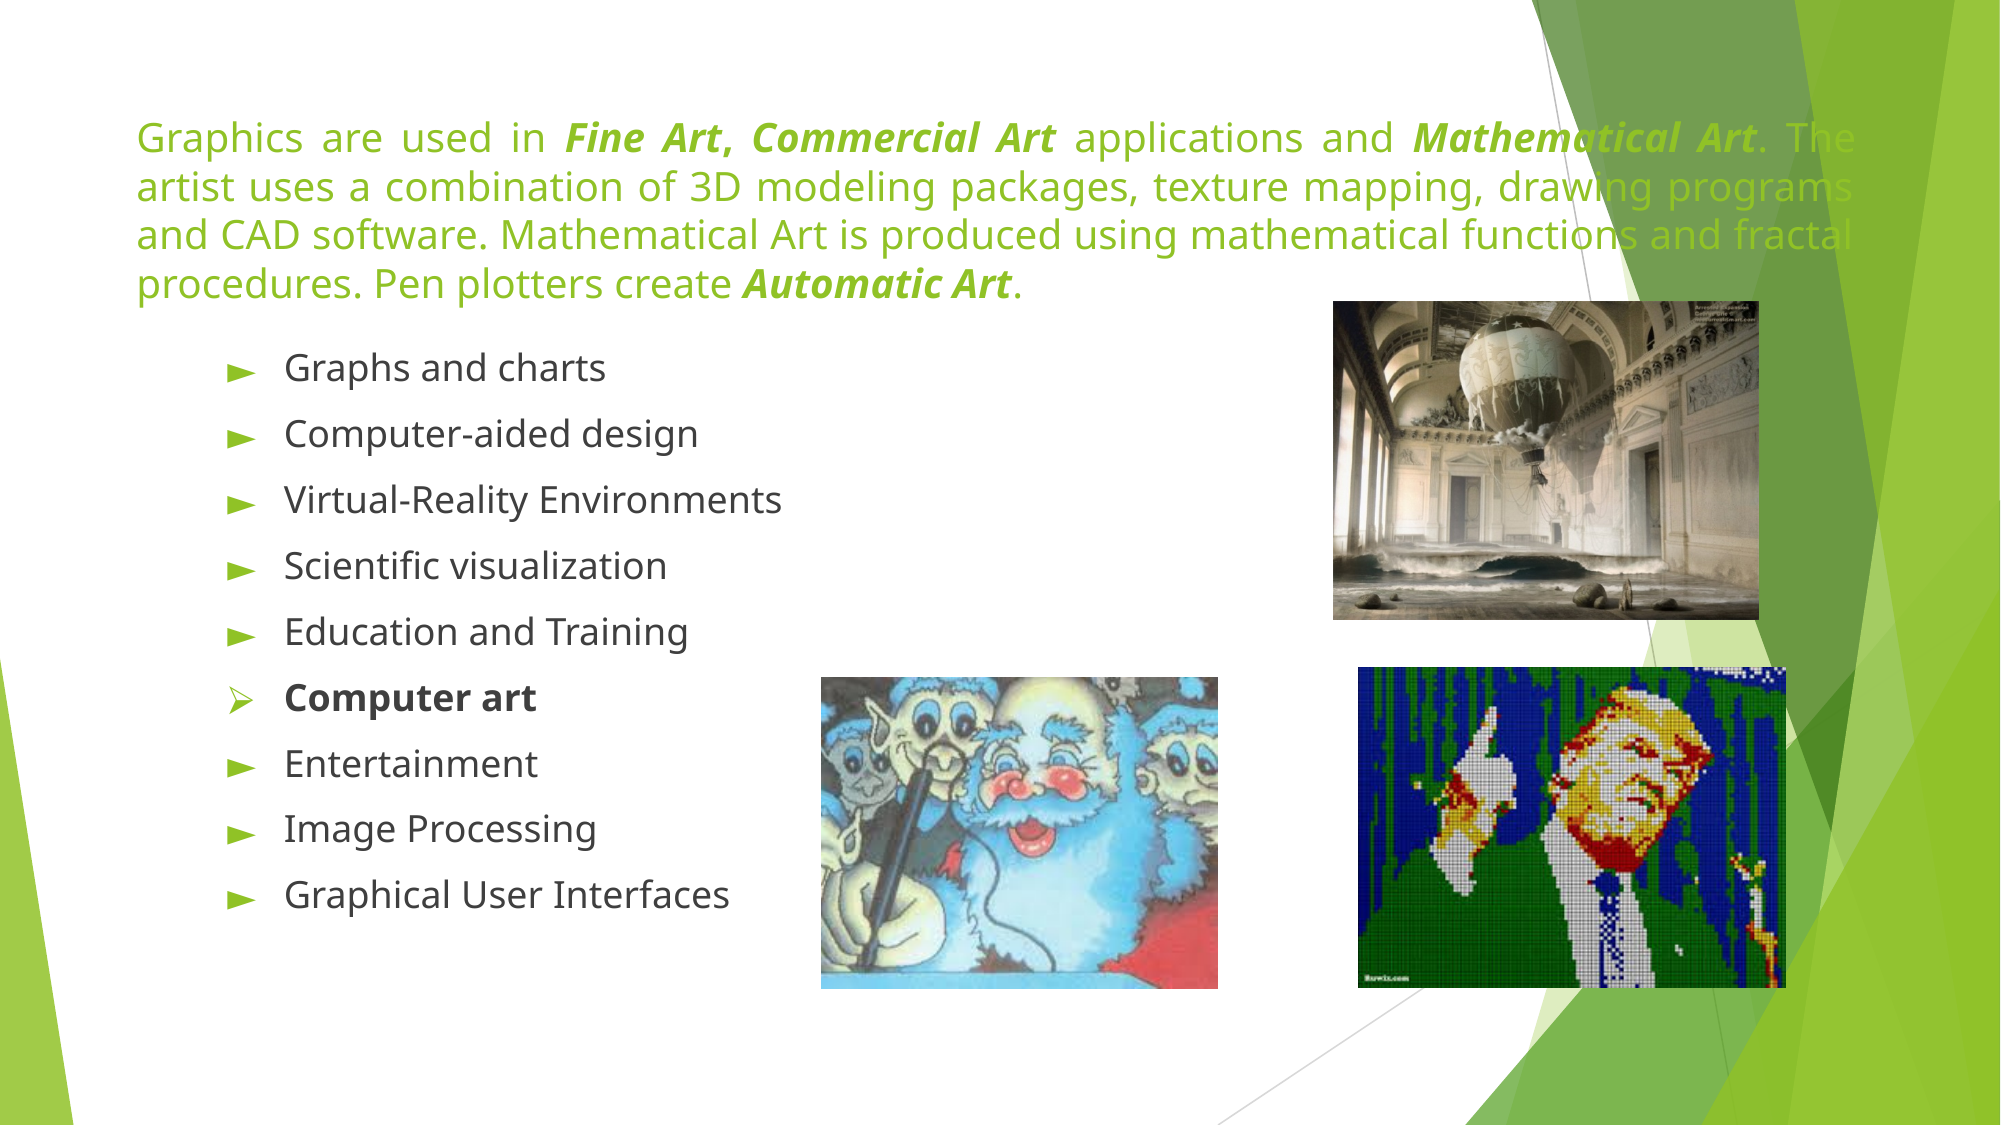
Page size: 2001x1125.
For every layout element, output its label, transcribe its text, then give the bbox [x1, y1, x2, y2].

picture [1333, 301, 1759, 620]
picture [821, 677, 1218, 989]
picture [1358, 667, 1786, 988]
title Graphics are used in Fine Art, Commercial Art applications and Mathematical Art. The artist uses a combination of 3D modeling packages, texture mapping, drawing programs and CAD software. Mathematical Art is produced using mathematical functions and fractal procedures. Pen plotters create Automatic Art. [121, 104, 1872, 319]
list Graphs and charts Computer-aided design Virtual-Reality Environments Scientific visualization Education and Training Computer art Entertainment Image Processing Graphical User Interfaces [212, 336, 1788, 1058]
